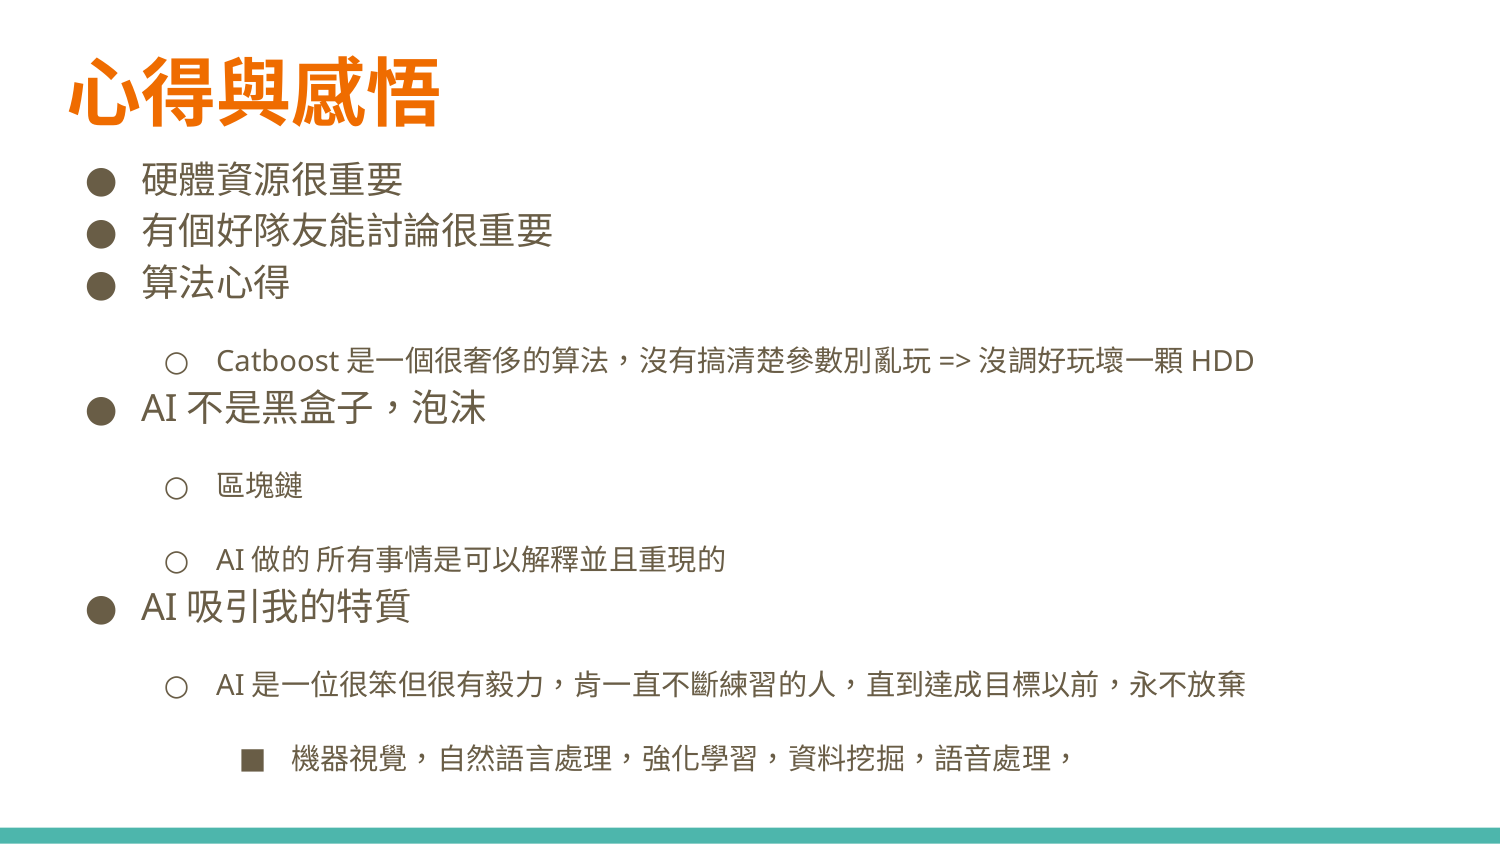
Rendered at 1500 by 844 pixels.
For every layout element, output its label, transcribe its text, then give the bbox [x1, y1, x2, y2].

list 硬體資源很重要 有個好隊友能討論很重要 算法心得 Catboost是一個很奢侈的算法，沒有搞清楚參數別亂玩=>沒調好玩壞一顆HDD AI不是黑盒子，泡沫 區塊鏈 AI做的 所有事情是可以解釋並且重現的 AI吸引我的特質 AI是一位很笨但很有毅力，肯一直不斷練習的人，直到達成目標以前，永不放棄 機器視覺，自然語言處理，強化學習，資料挖掘，語音處理， [51, 133, 1449, 676]
title 心得與感悟 [51, 30, 1449, 133]
